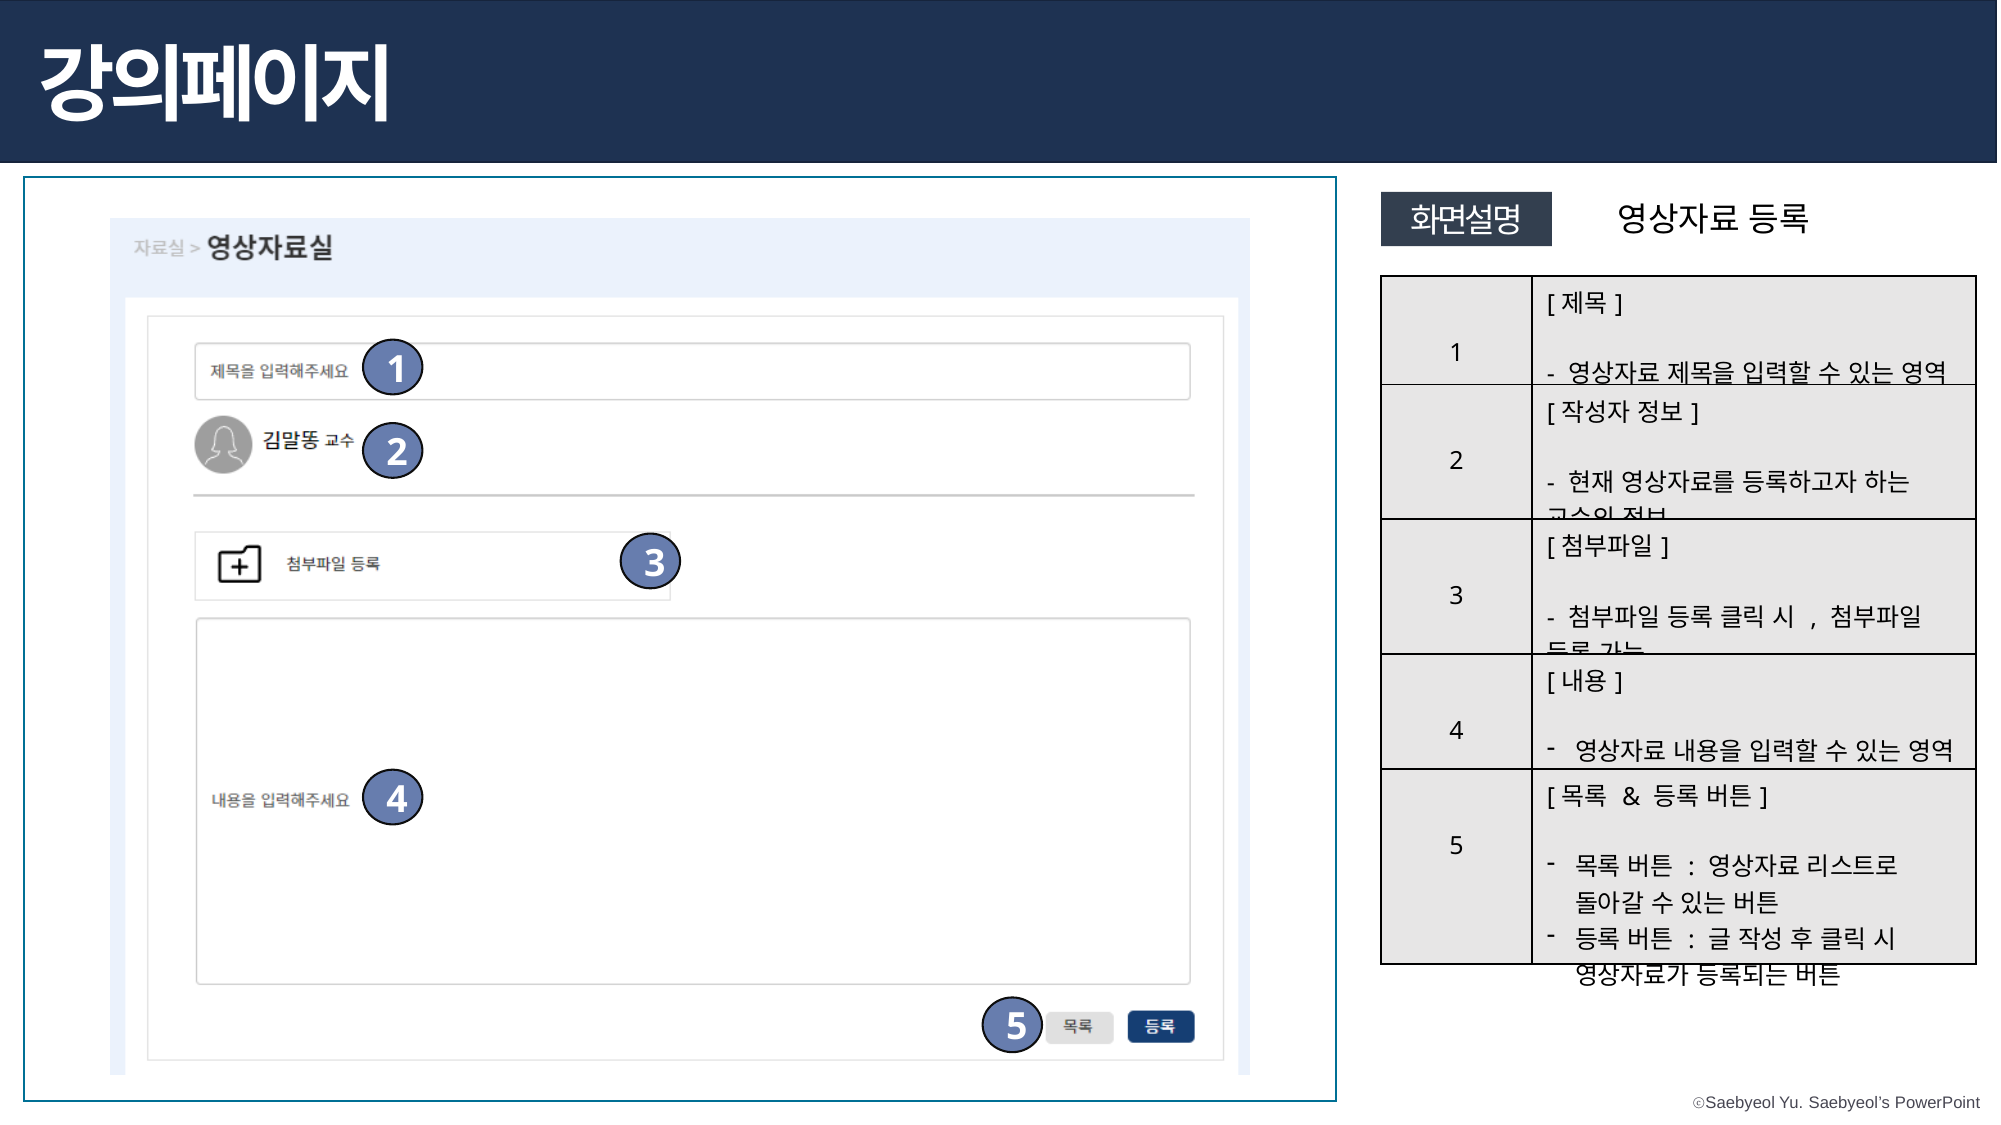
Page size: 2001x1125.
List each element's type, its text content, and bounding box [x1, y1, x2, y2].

picture [110, 218, 1250, 1075]
text_box [23, 176, 1337, 1102]
table_header [제목] - 영상자료 제목을 입력할 수 있는 영역 [1533, 277, 1975, 384]
table_header 1 [1382, 277, 1531, 384]
table_cell 5 [1382, 770, 1531, 963]
text_box 화면설명 [1380, 191, 1553, 247]
table_cell [내용] 영상자료 내용을 입력할 수 있는 영역 [1533, 655, 1975, 768]
table_cell [목록 & 등록 버튼] 목록 버튼 : 영상자료 리스트로 돌아갈 수 있는 버튼 등록 버튼 : 글 작성 후 클릭 시 영상자료가 등록되는 버튼 [1533, 770, 1975, 963]
text_box 강의페이지 [24, 23, 448, 176]
text_box 영상자료 등록 [1524, 191, 1903, 246]
table_cell [작성자 정보] - 현재 영상자료를 등록하고자 하는 교수의 정보 [1533, 385, 1975, 518]
table_cell [첨부파일] - 첨부파일 등록 클릭 시 , 첨부파일 등록 가능 [1533, 520, 1975, 653]
table_cell 2 [1382, 385, 1531, 518]
text_box [0, 0, 1997, 163]
table_cell 3 [1382, 520, 1531, 653]
table_cell 4 [1382, 655, 1531, 768]
